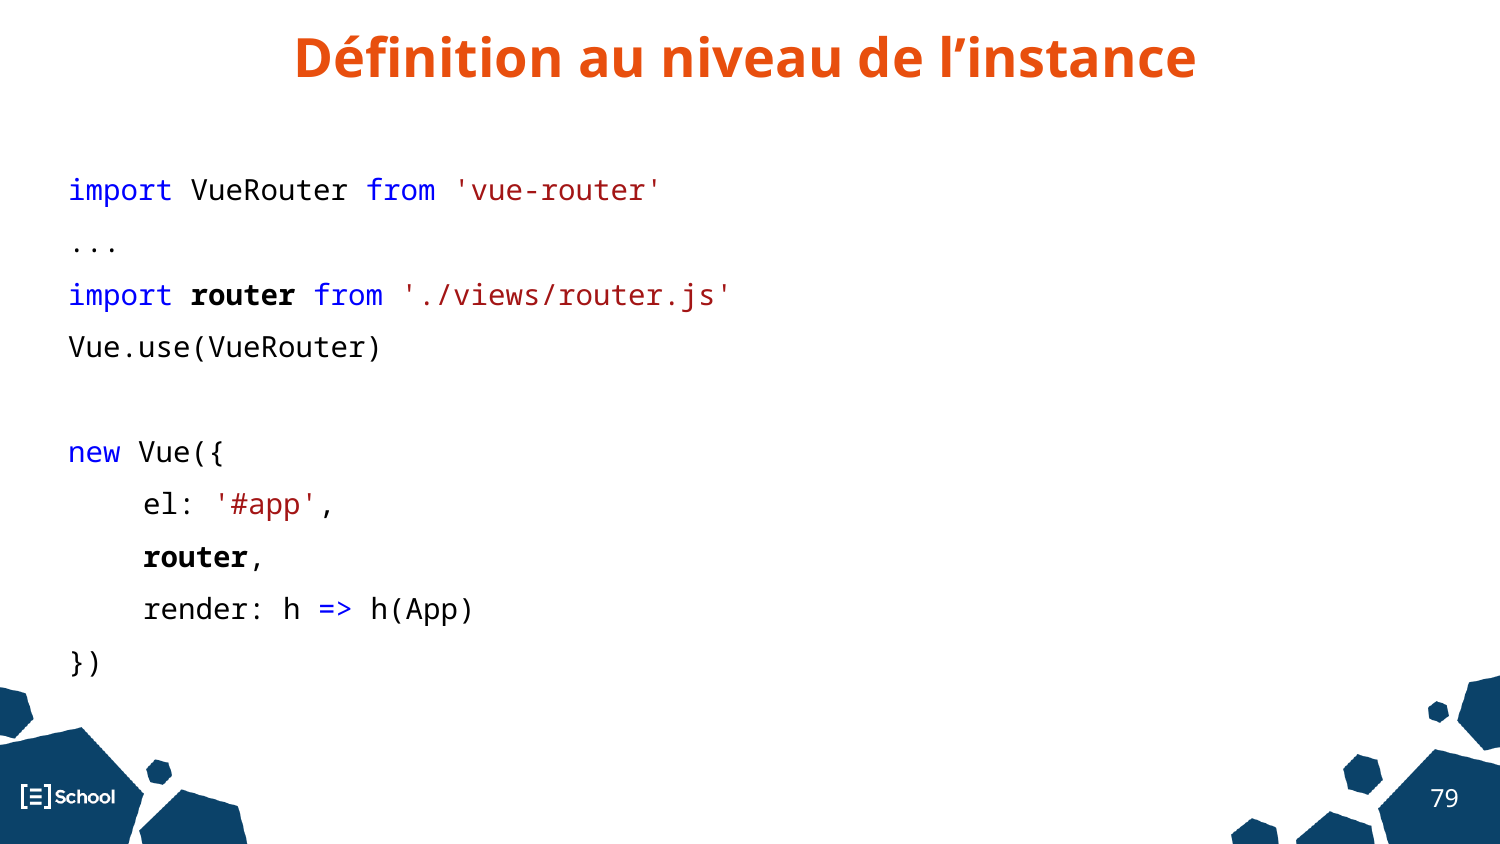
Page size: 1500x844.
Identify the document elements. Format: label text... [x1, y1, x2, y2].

picture [0, 0, 1500, 844]
title Définition au niveau de l’instance [24, 8, 1467, 125]
text_box import VueRouter from 'vue-router' ... import router from './views/router.js' Vue.use(VueRouter) new Vue({ el: '#app', router, render: h => h(App) }) [53, 138, 1447, 706]
slide_number ‹#› [1383, 767, 1474, 832]
